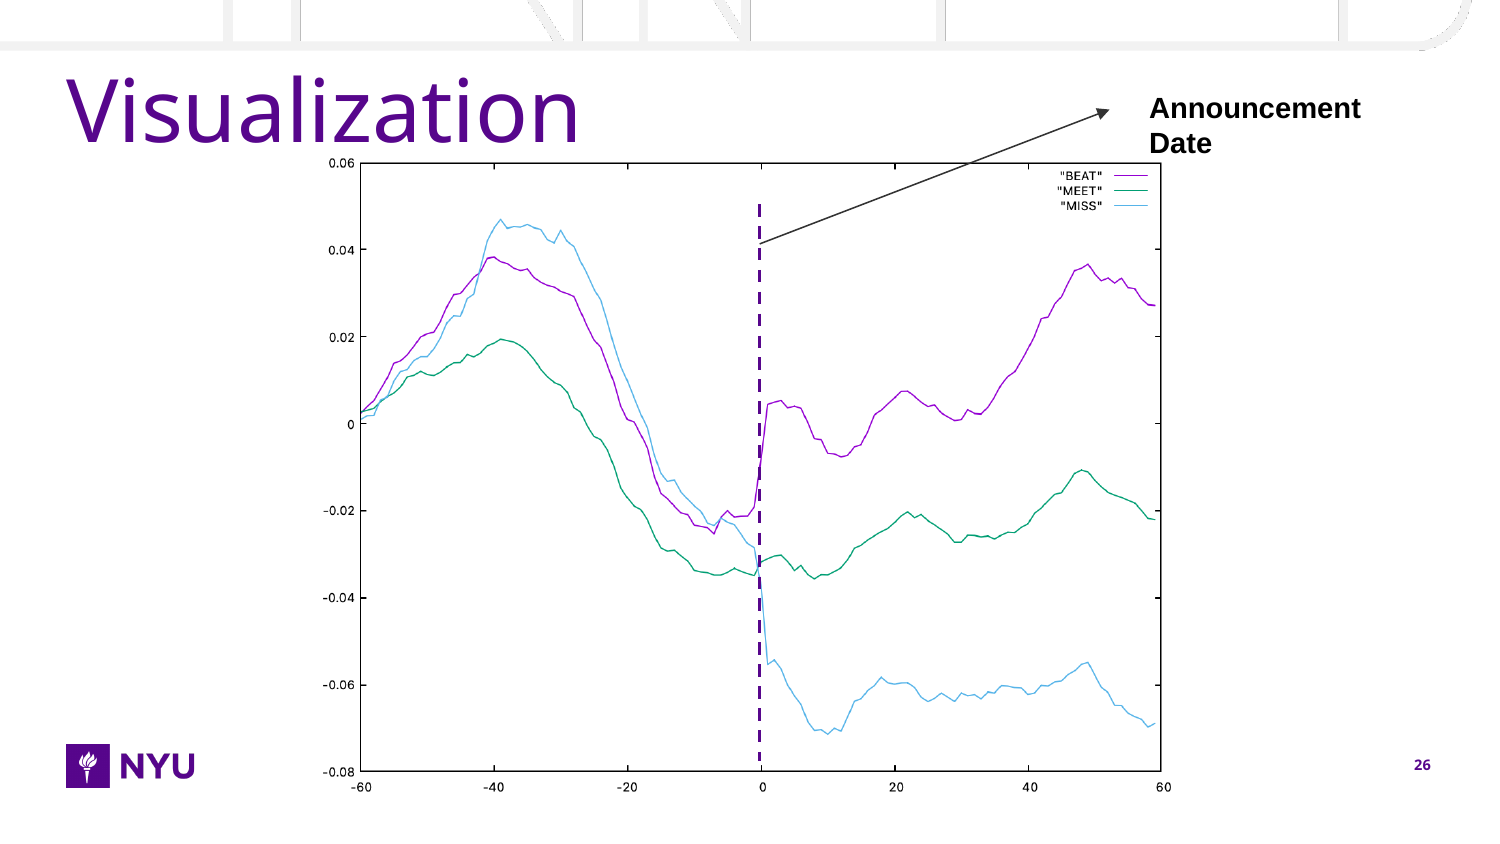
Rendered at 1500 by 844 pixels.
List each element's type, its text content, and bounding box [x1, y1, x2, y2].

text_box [759, 109, 1110, 245]
picture [313, 150, 1179, 800]
text_box Announcement Date [1134, 74, 1434, 175]
picture [66, 744, 195, 788]
picture [0, 0, 1496, 51]
title Visualization [51, 56, 1434, 151]
